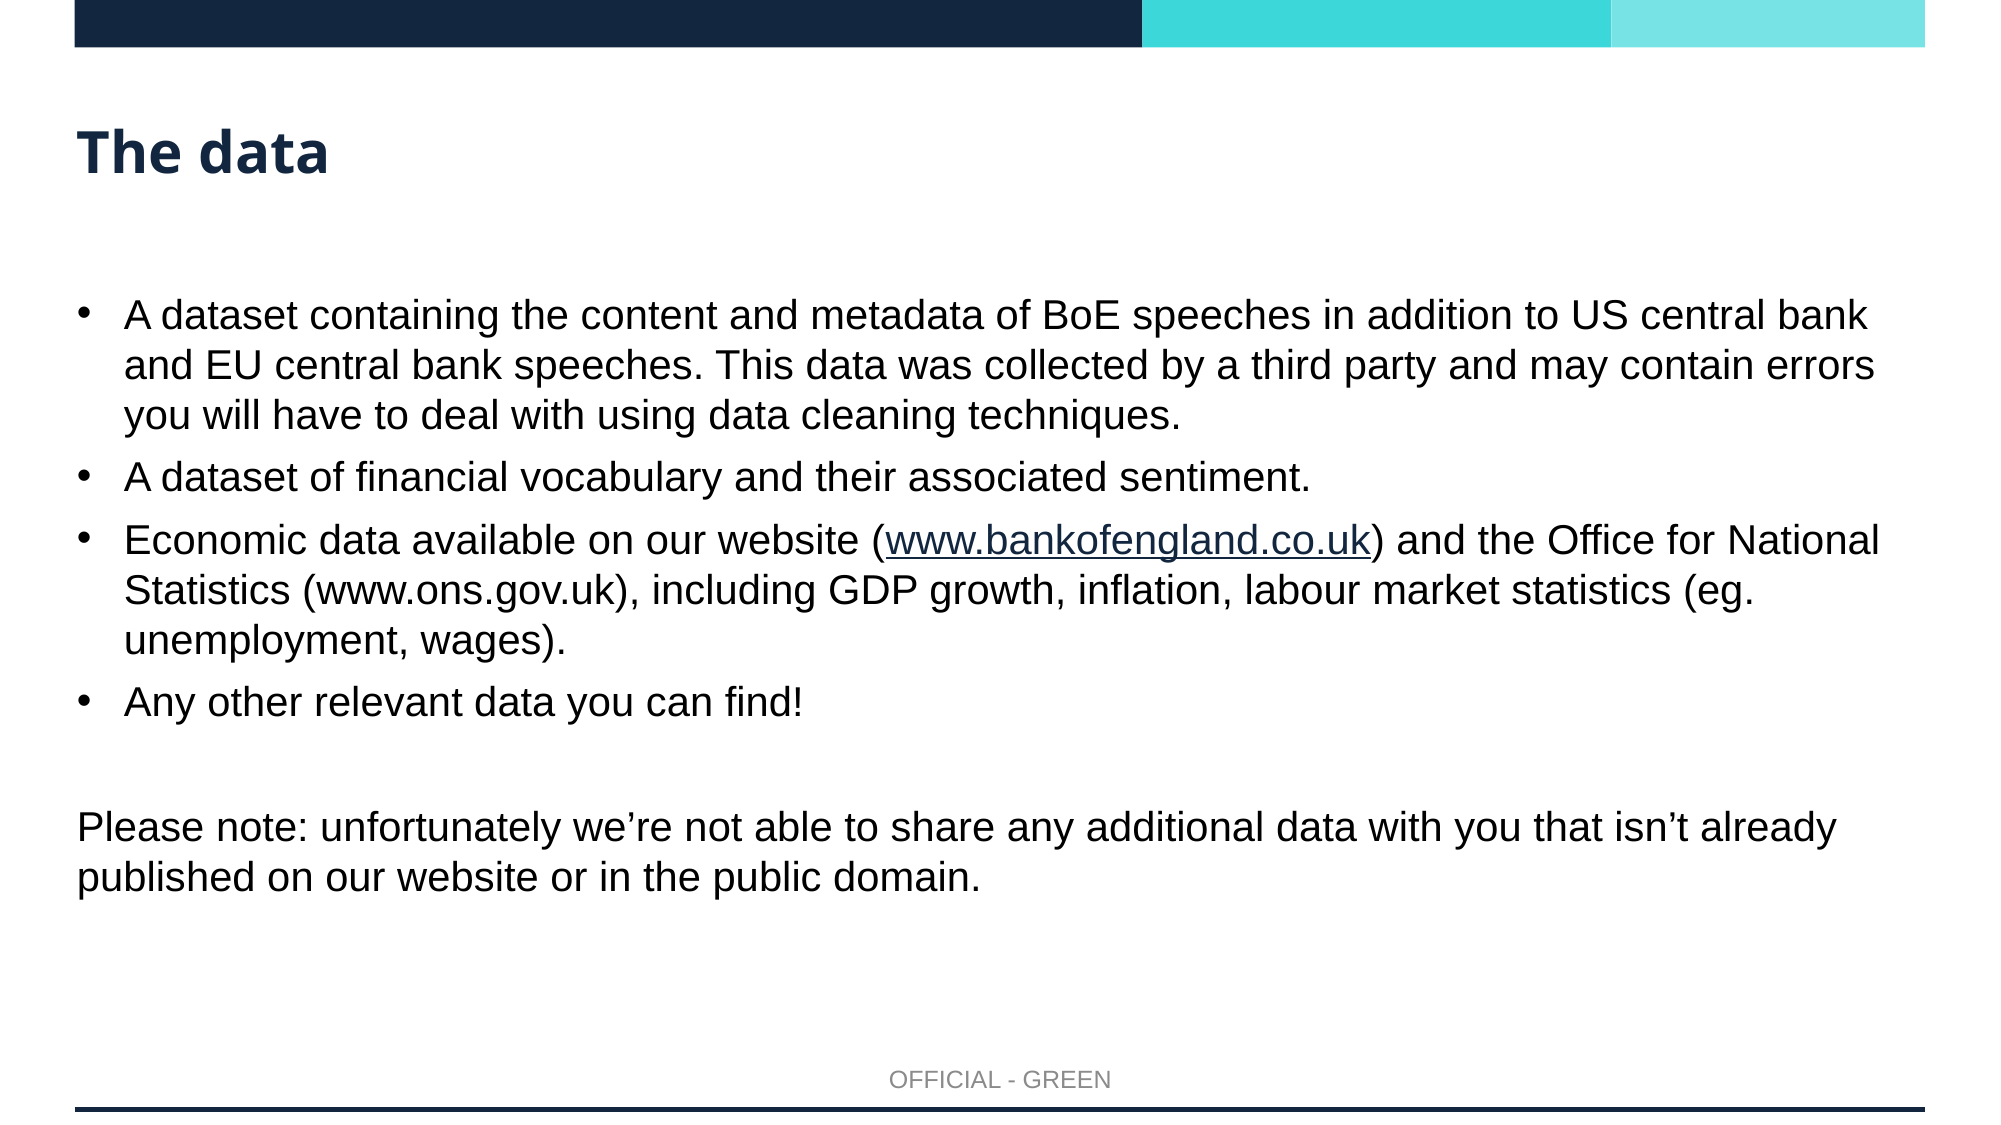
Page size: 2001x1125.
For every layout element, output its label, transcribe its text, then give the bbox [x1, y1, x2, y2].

title The data [76, 75, 1927, 225]
footer OFFICIAL - GREEN [500, 1047, 1501, 1110]
list A dataset containing the content and metadata of BoE speeches in addition to US central bank and EU central bank speeches. This data was collected by a third party and may contain errors you will have to deal with using data cleaning techniques. A dataset of financial vocabulary and their associated sentiment. Economic data available on our website (www.bankofengland.co.uk) and the Office for National Statistics (www.ons.gov.uk), including GDP growth, inflation, labour market statistics (eg. unemployment, wages). Any other relevant data you can find! Please note: unfortunately we’re not able to share any additional data with you that isn’t already published on our website or in the public domain. [76, 287, 1913, 1047]
